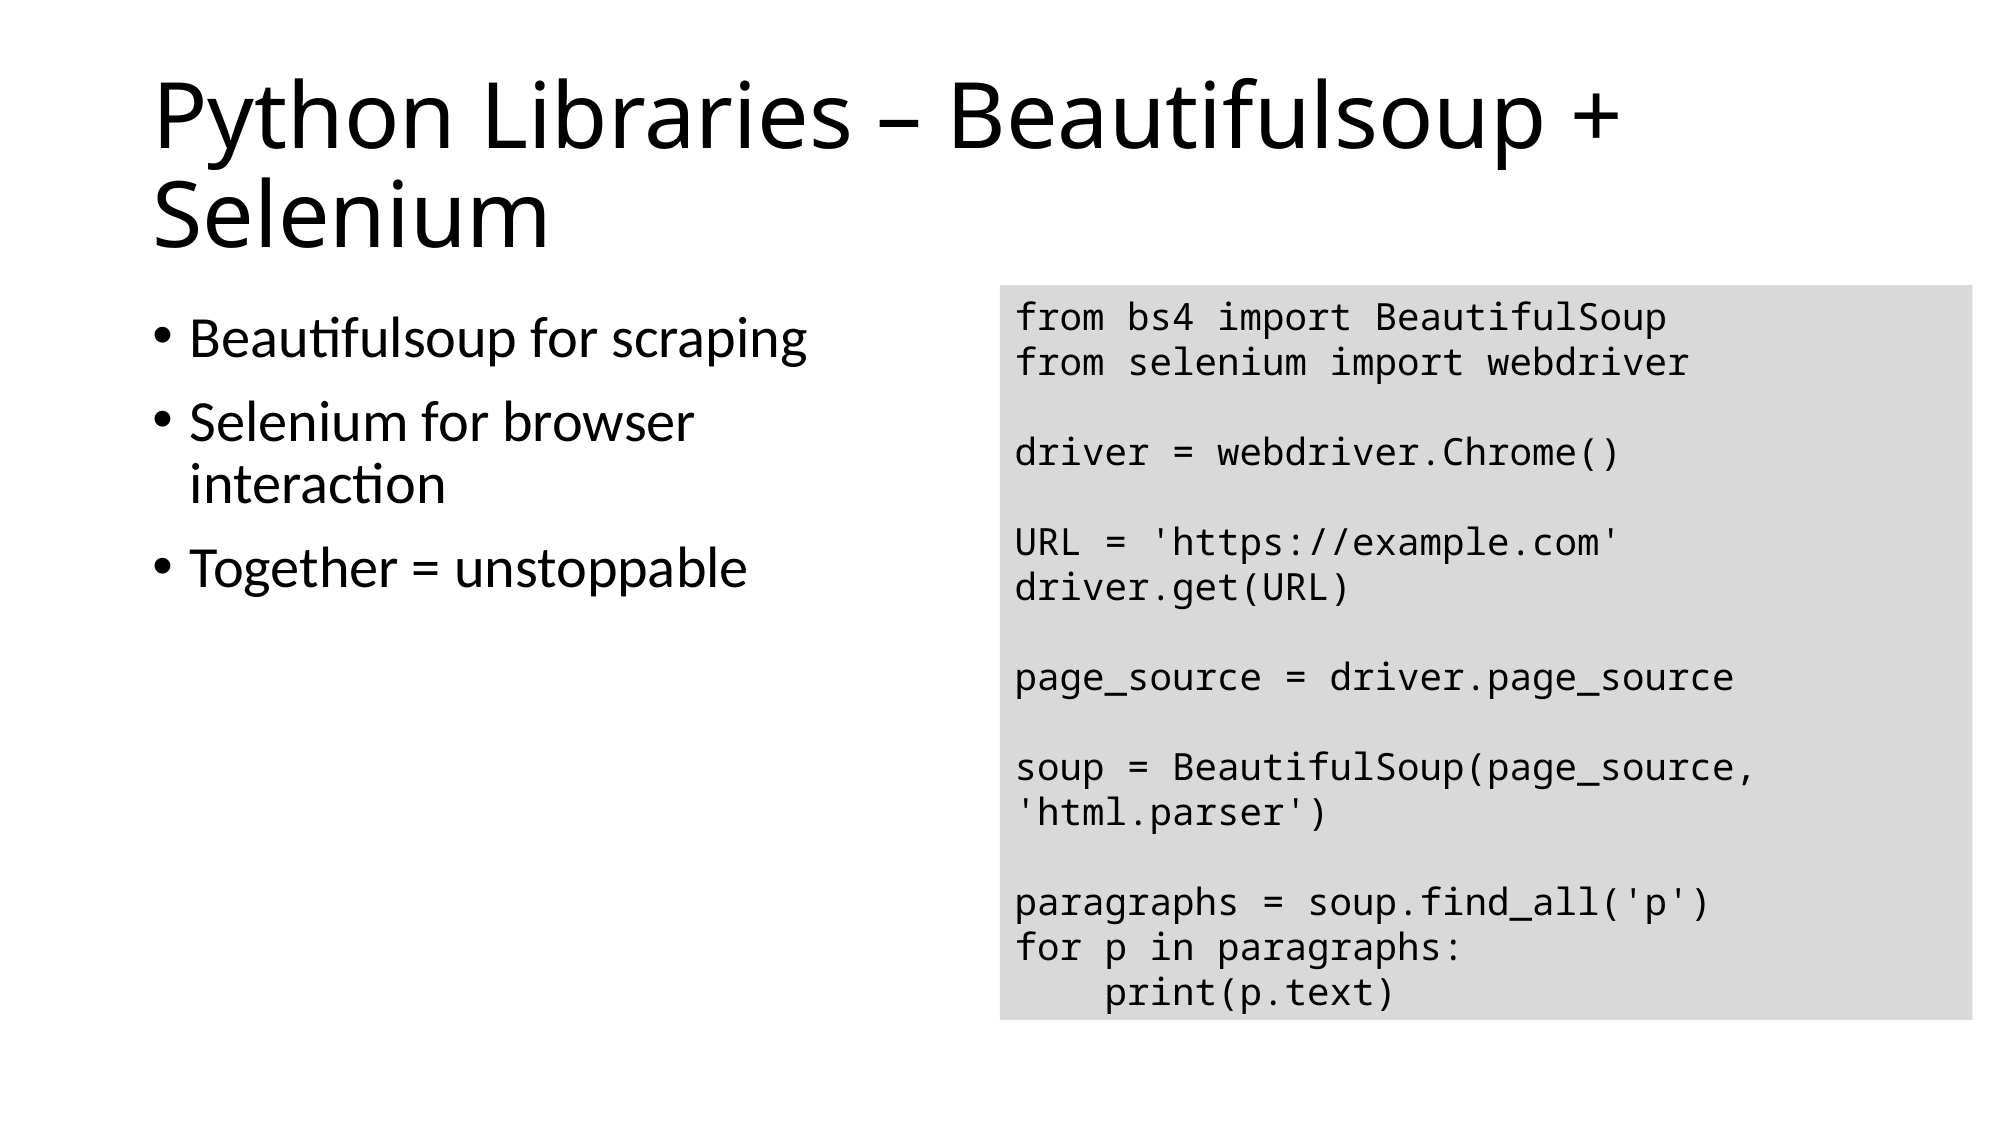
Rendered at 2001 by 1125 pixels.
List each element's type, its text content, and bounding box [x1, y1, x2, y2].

title Python Libraries – Beautifulsoup + Selenium [137, 59, 1863, 278]
list Beautifulsoup for scraping Selenium for browser interaction Together = unstoppable [137, 299, 972, 1014]
text_box from bs4 import BeautifulSoup from selenium import webdriver driver = webdriver.Chrome() URL = 'https://example.com' driver.get(URL) page_source = driver.page_source soup = BeautifulSoup(page_source, 'html.parser') paragraphs = soup.find_all('p') for p in paragraphs: print(p.text) [999, 285, 1973, 1020]
